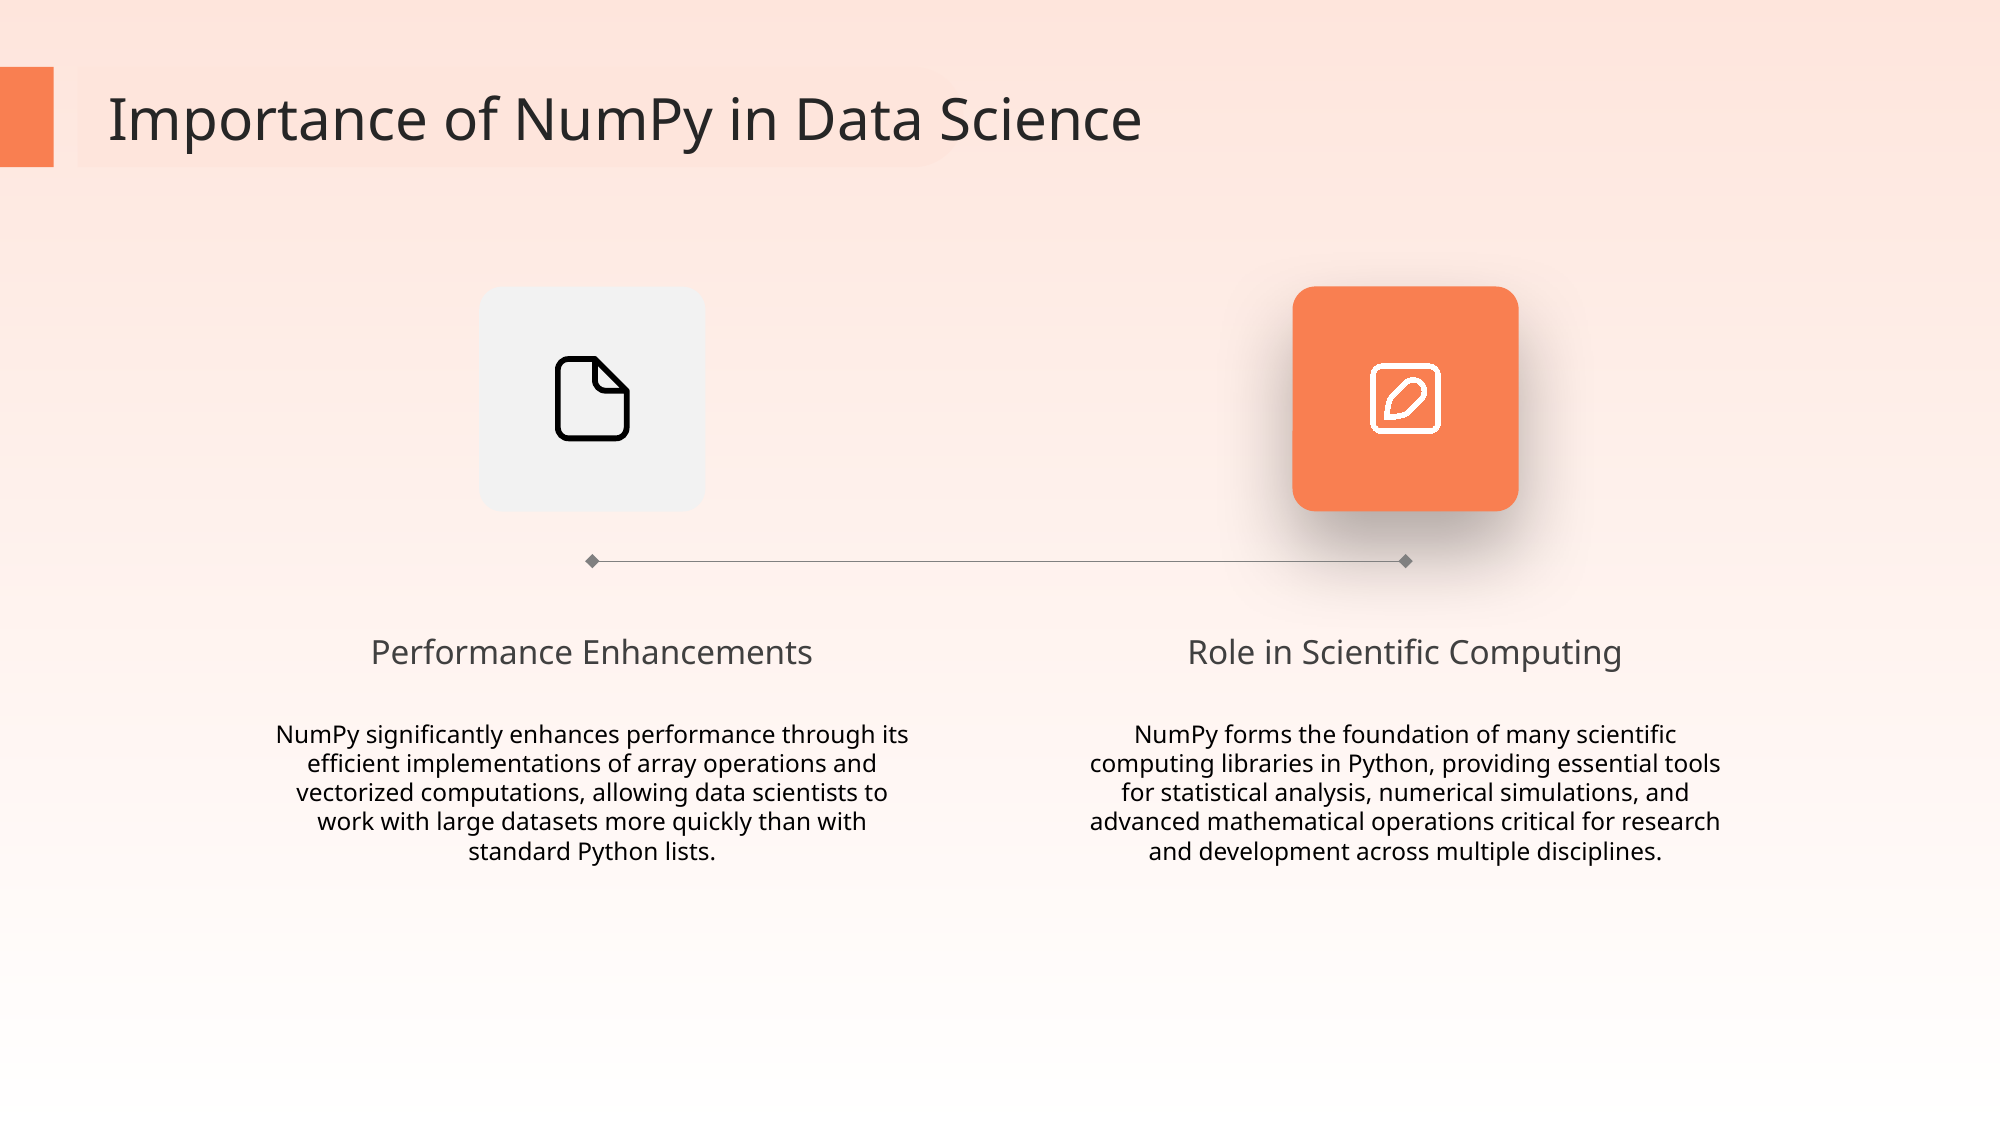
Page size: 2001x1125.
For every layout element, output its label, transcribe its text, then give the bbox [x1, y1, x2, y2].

text_box Performance Enhancements [267, 591, 918, 712]
text_box [77, 66, 945, 168]
text_box [555, 356, 630, 442]
text_box [479, 286, 706, 512]
text_box Role in Scientific Computing [1080, 591, 1731, 712]
text_box [1292, 286, 1519, 512]
text_box Importance of NumPy in Data Science [108, 78, 1890, 156]
text_box [1398, 553, 1413, 569]
text_box [0, 66, 54, 168]
text_box NumPy forms the foundation of many scientific computing libraries in Python, providing essential tools for statistical analysis, numerical simulations, and advanced mathematical operations critical for research and development across multiple disciplines. [1080, 718, 1731, 955]
text_box NumPy significantly enhances performance through its efficient implementations of array operations and vectorized computations, allowing data scientists to work with large datasets more quickly than with standard Python lists. [267, 718, 918, 955]
text_box [585, 553, 600, 569]
text_box [1370, 363, 1441, 434]
